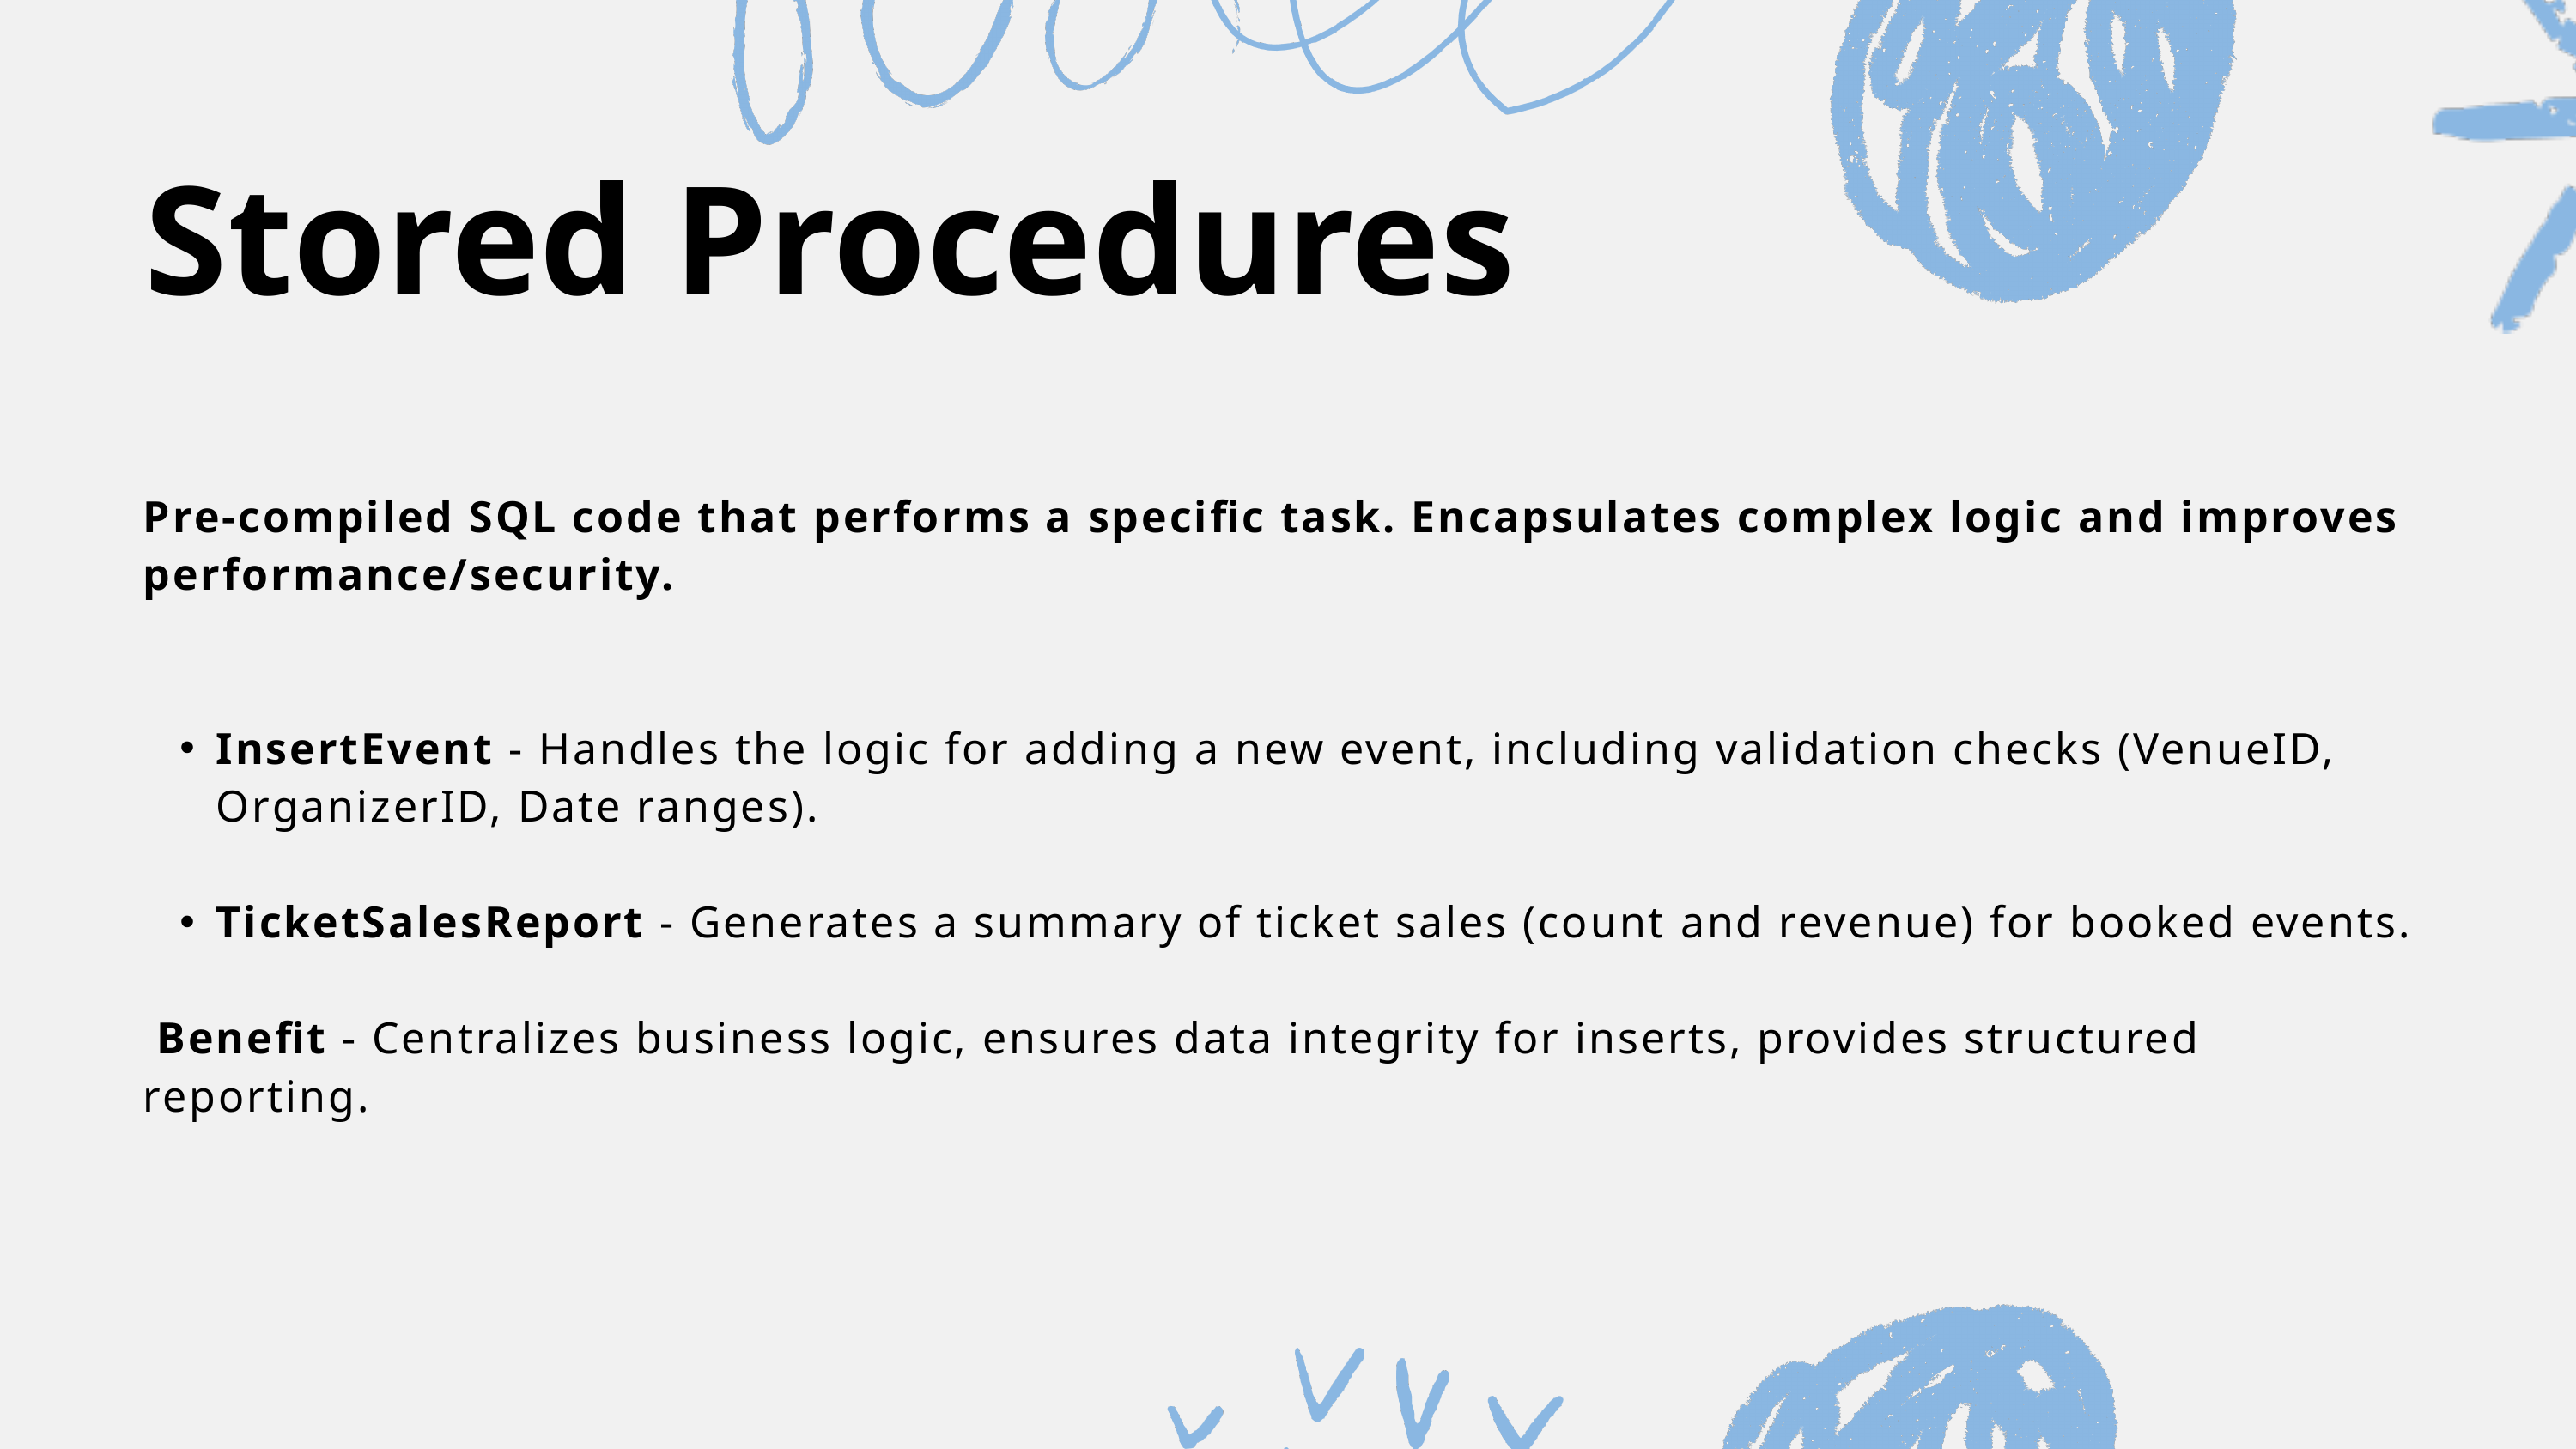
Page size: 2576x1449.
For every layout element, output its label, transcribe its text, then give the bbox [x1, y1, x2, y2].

text_box [645, 0, 1241, 145]
text_box [1707, 1303, 2119, 1449]
text_box Stored Procedures [144, 179, 2431, 325]
text_box [1829, 0, 2238, 305]
text_box [2431, 0, 2576, 334]
text_box Pre-compiled SQL code that performs a specific task. Encapsulates complex logic and improves performance/security. InsertEvent - Handles the logic for adding a new event, including validation checks (VenueID, OrganizerID, Date ranges). TicketSalesReport - Generates a summary of ticket sales (count and revenue) for booked events. Benefit - Centralizes business logic, ensures data integrity for inserts, provides structured reporting. [143, 482, 2430, 1179]
text_box [1167, 1346, 1614, 1449]
text_box [1055, 0, 1829, 115]
